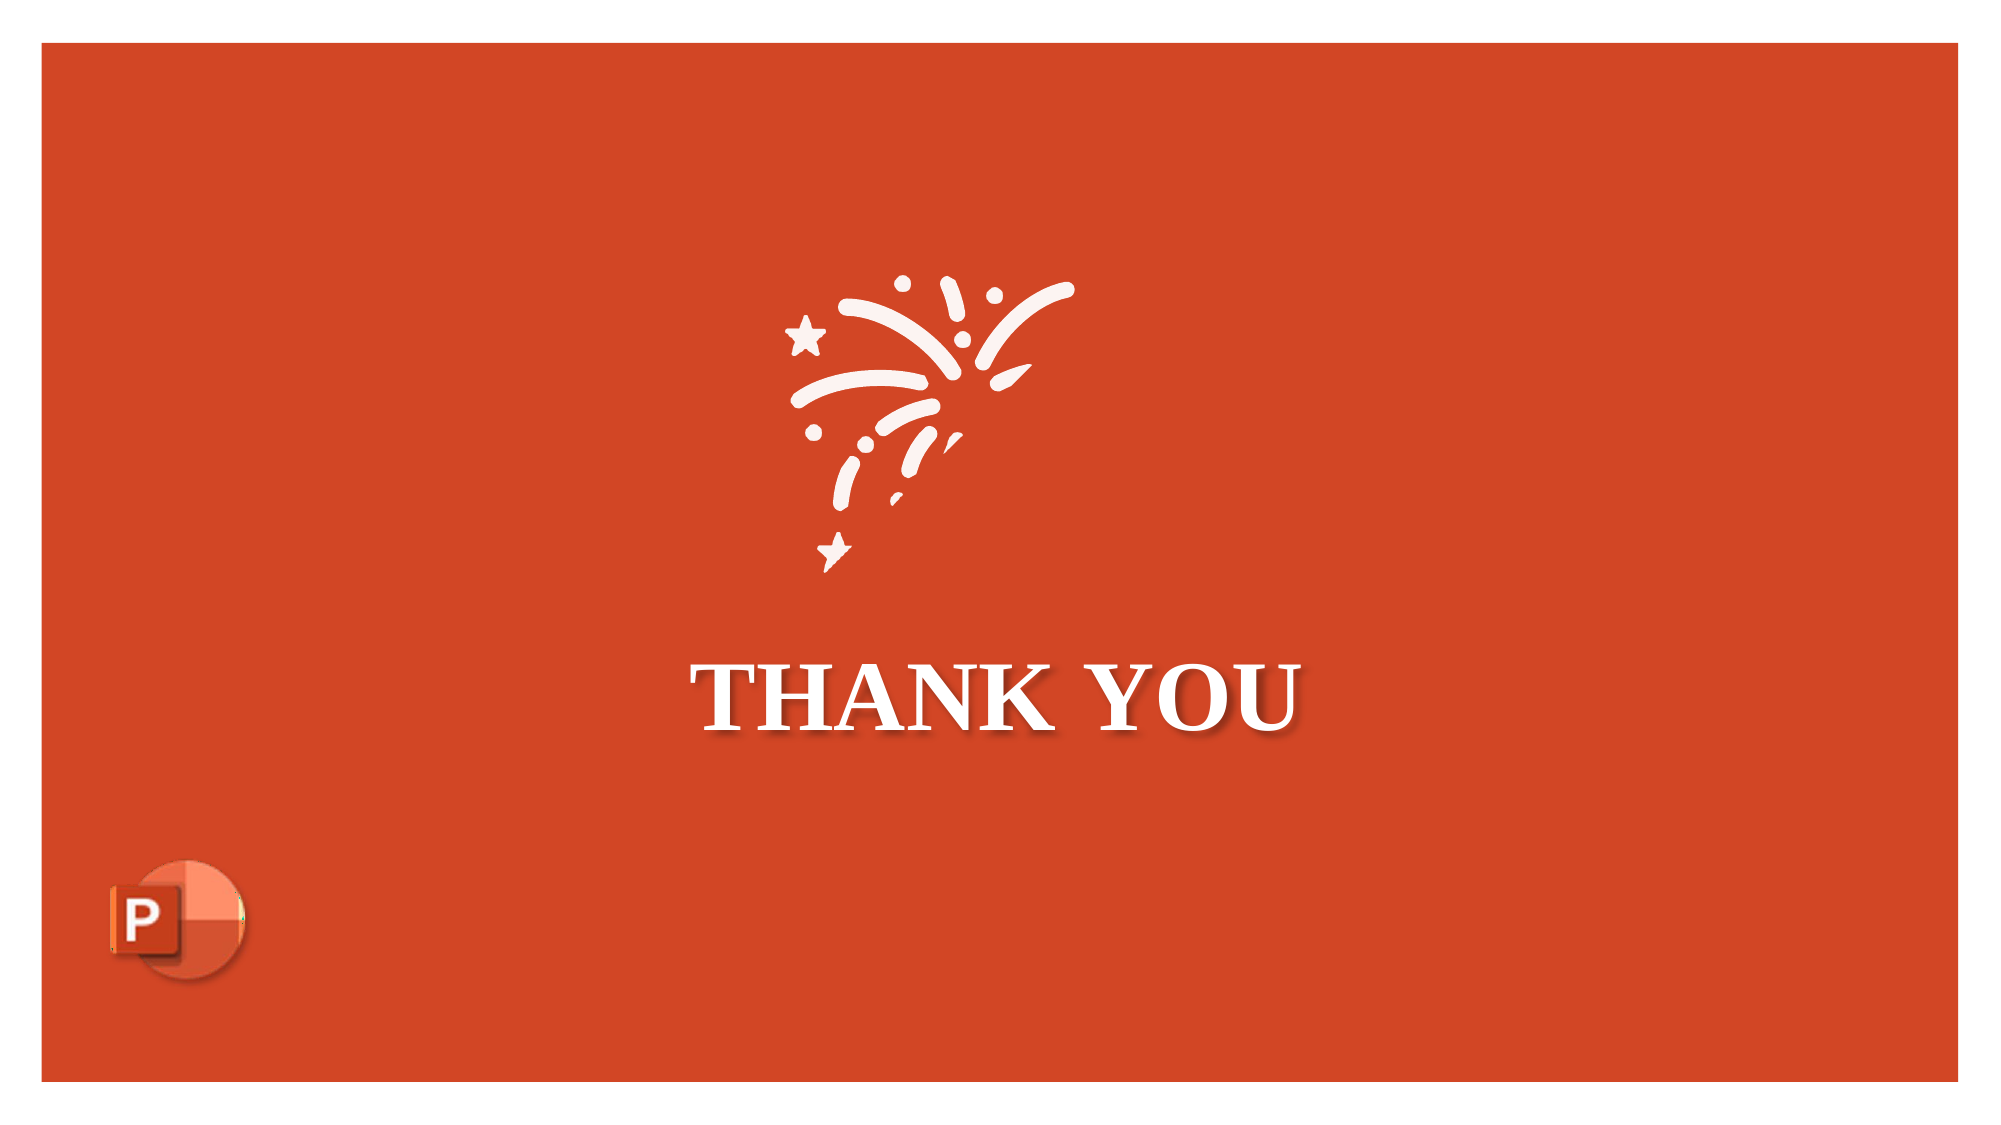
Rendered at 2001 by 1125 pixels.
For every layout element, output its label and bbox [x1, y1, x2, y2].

text_box [102, 275, 1075, 1002]
picture [1075, 584, 1737, 829]
